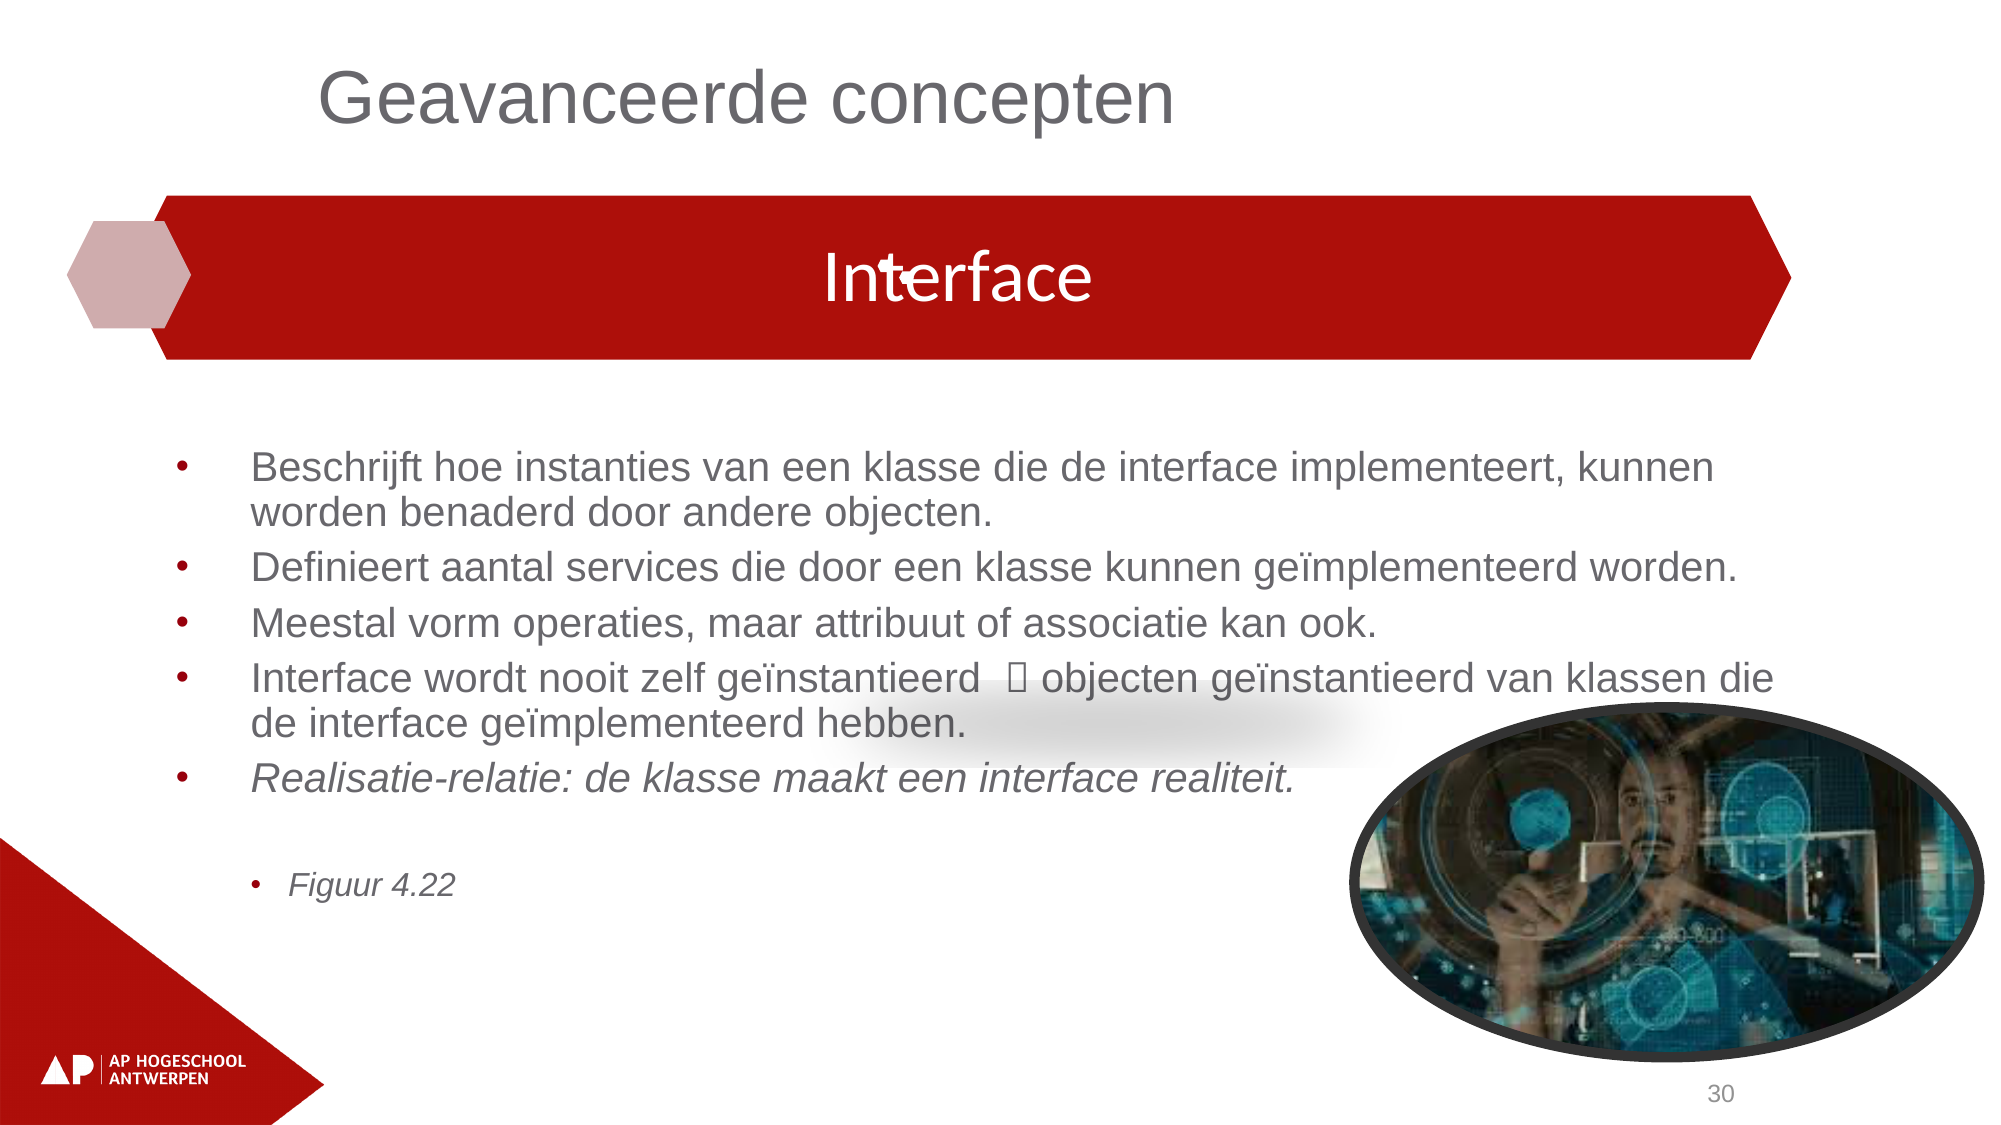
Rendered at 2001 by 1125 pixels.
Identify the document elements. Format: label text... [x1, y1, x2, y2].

text_box 30 [1400, 1062, 1750, 1122]
picture [1354, 707, 1980, 1058]
text_box Geavanceerde concepten [303, 0, 1733, 181]
picture [0, 831, 328, 1125]
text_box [66, 181, 1851, 346]
text_box Beschrijft hoe instanties van een klasse die de interface implementeert, kunnen worden benaderd door andere objecten. Definieert aantal services die door een klasse kunnen geïmplementeerd worden. Meestal vorm operaties, maar attribuut of associatie kan ook. Interface wordt nooit zelf geïnstantieerd  objecten geïnstantieerd van klassen die de interface geïmplementeerd hebben. Realisatie-relatie: de klasse maakt een interface realiteit. Figuur 4.22 [10, 282, 1799, 1063]
